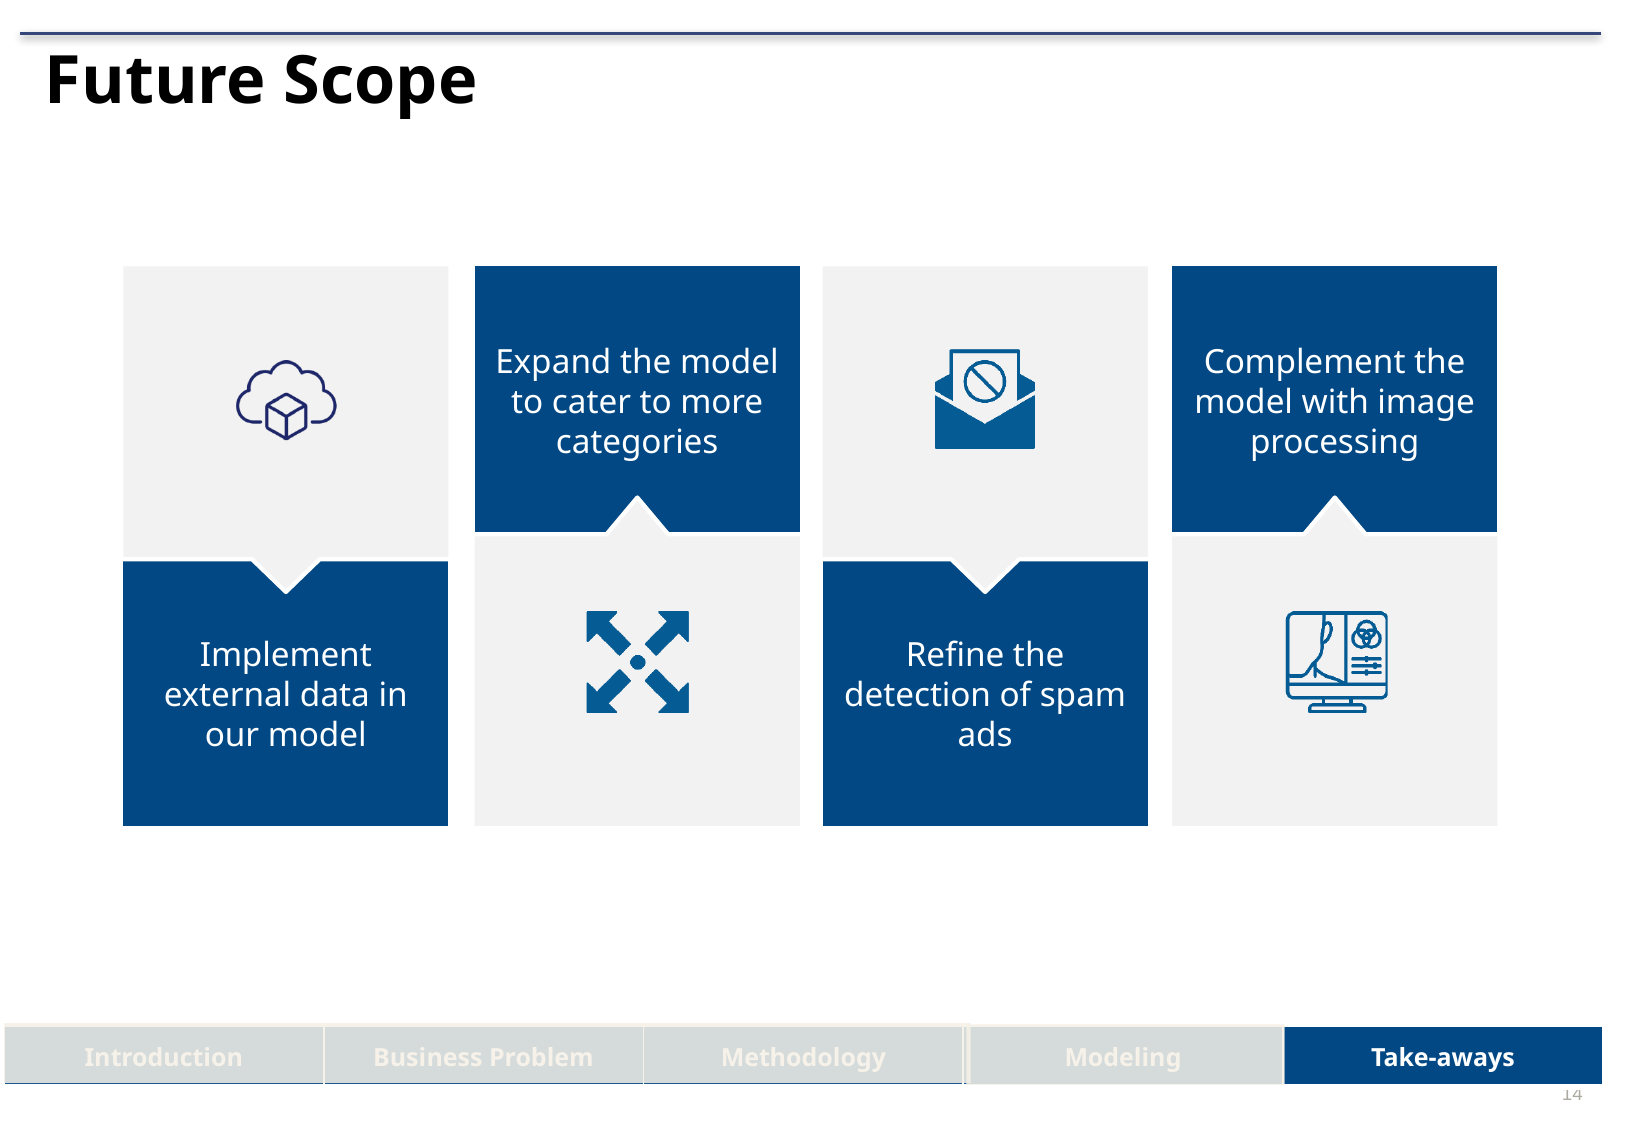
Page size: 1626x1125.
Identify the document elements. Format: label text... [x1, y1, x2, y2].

text_box [964, 1022, 1287, 1087]
picture [1281, 610, 1388, 715]
text_box [1170, 497, 1500, 829]
list Future Scope [44, 45, 1578, 107]
text_box [820, 264, 1150, 592]
text_box [121, 264, 451, 592]
picture [233, 347, 338, 452]
text_box Refine the detection of spam ads [820, 560, 1150, 829]
text_box [472, 497, 803, 829]
text_box Expand the model to cater to more categories [472, 264, 802, 534]
table_header Take-aways [1287, 1027, 1602, 1084]
picture [584, 610, 690, 715]
picture [933, 347, 1037, 452]
text_box [2, 1021, 973, 1085]
text_box Complement the model with image processing [1170, 264, 1500, 534]
text_box Implement external data in our model [121, 560, 451, 829]
